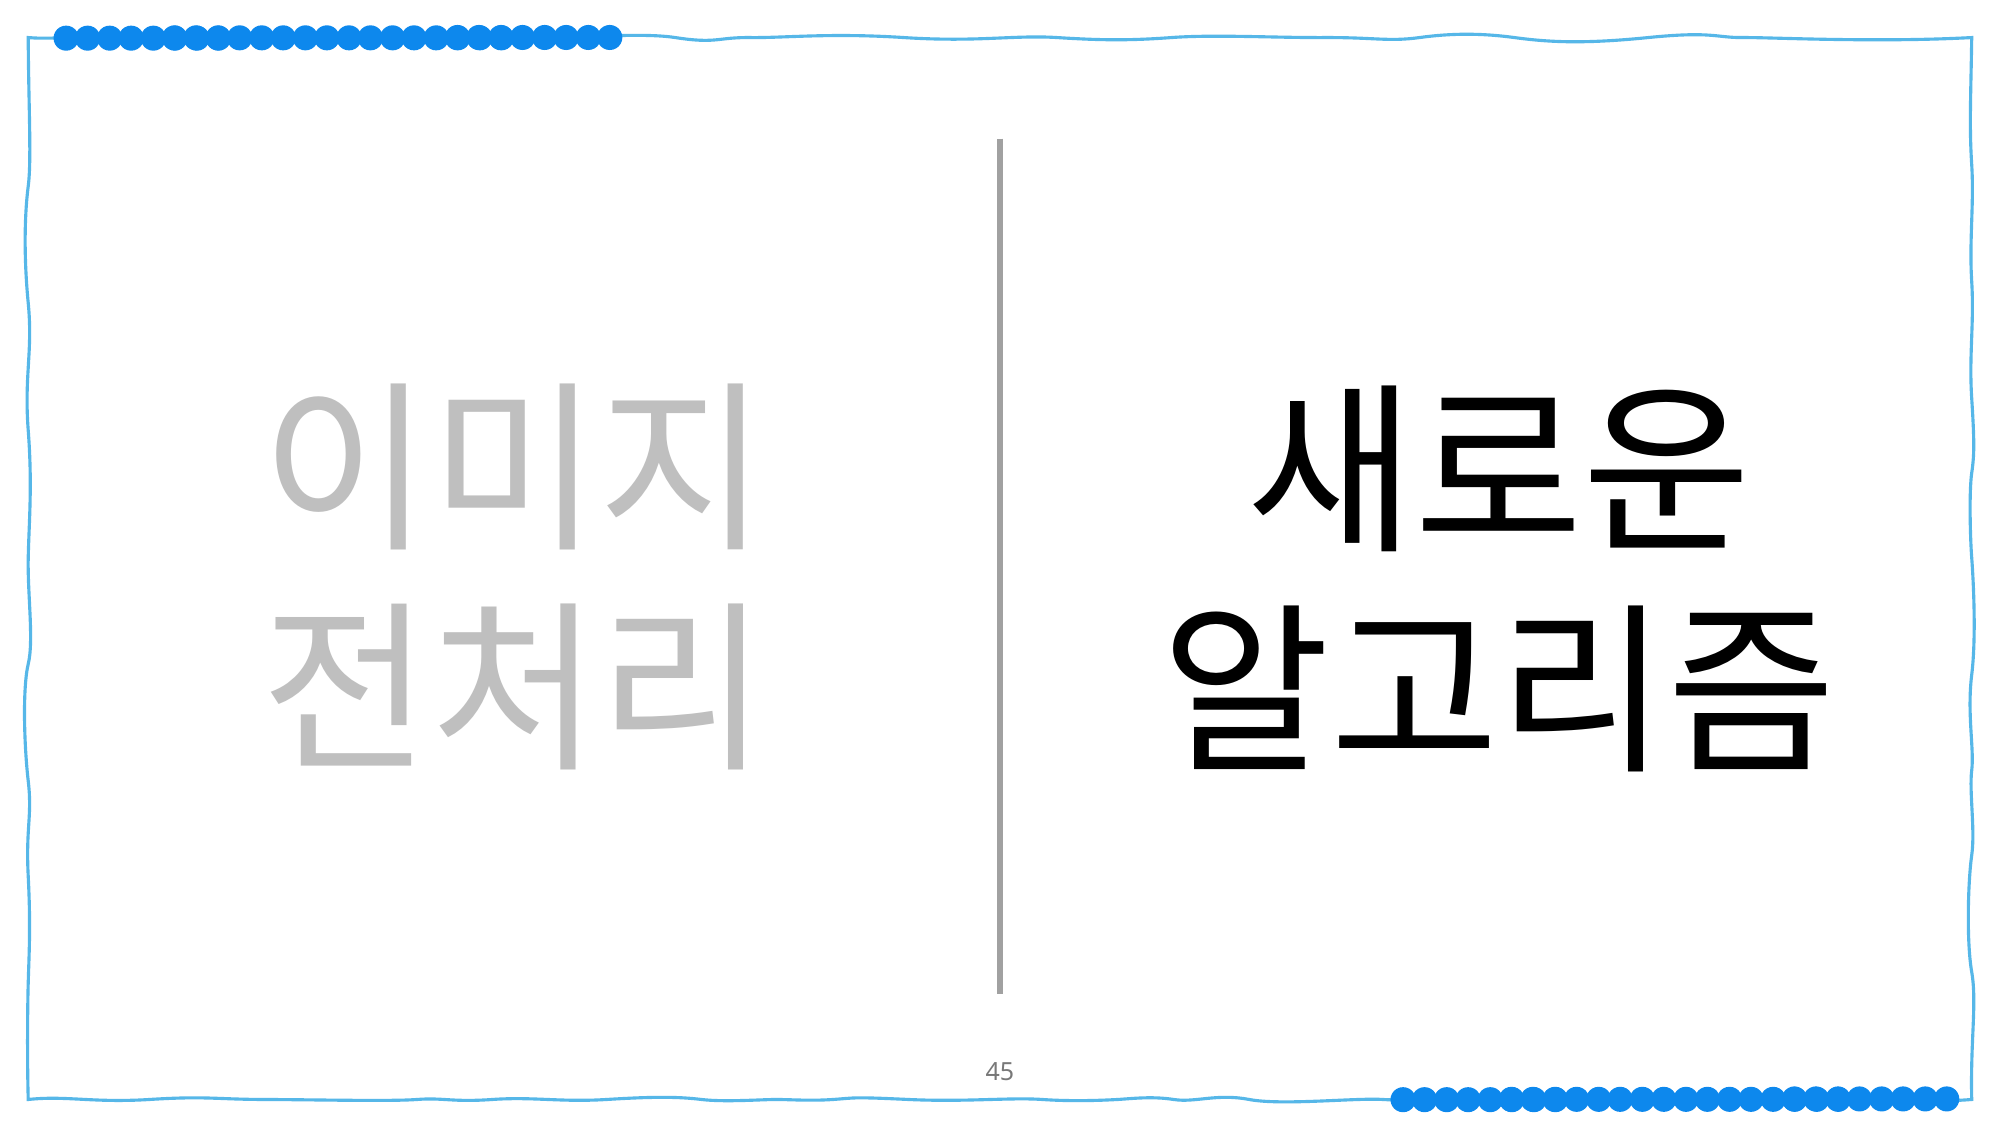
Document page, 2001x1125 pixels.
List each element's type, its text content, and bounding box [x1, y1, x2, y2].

text_box 새로운 알고리즘 [1147, 347, 1851, 802]
slide_number 44 [1094, 1099, 1225, 1103]
text_box [22, 32, 1976, 1104]
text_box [53, 24, 623, 52]
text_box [1389, 1085, 1960, 1113]
text_box 이미지 전처리 [247, 344, 783, 800]
